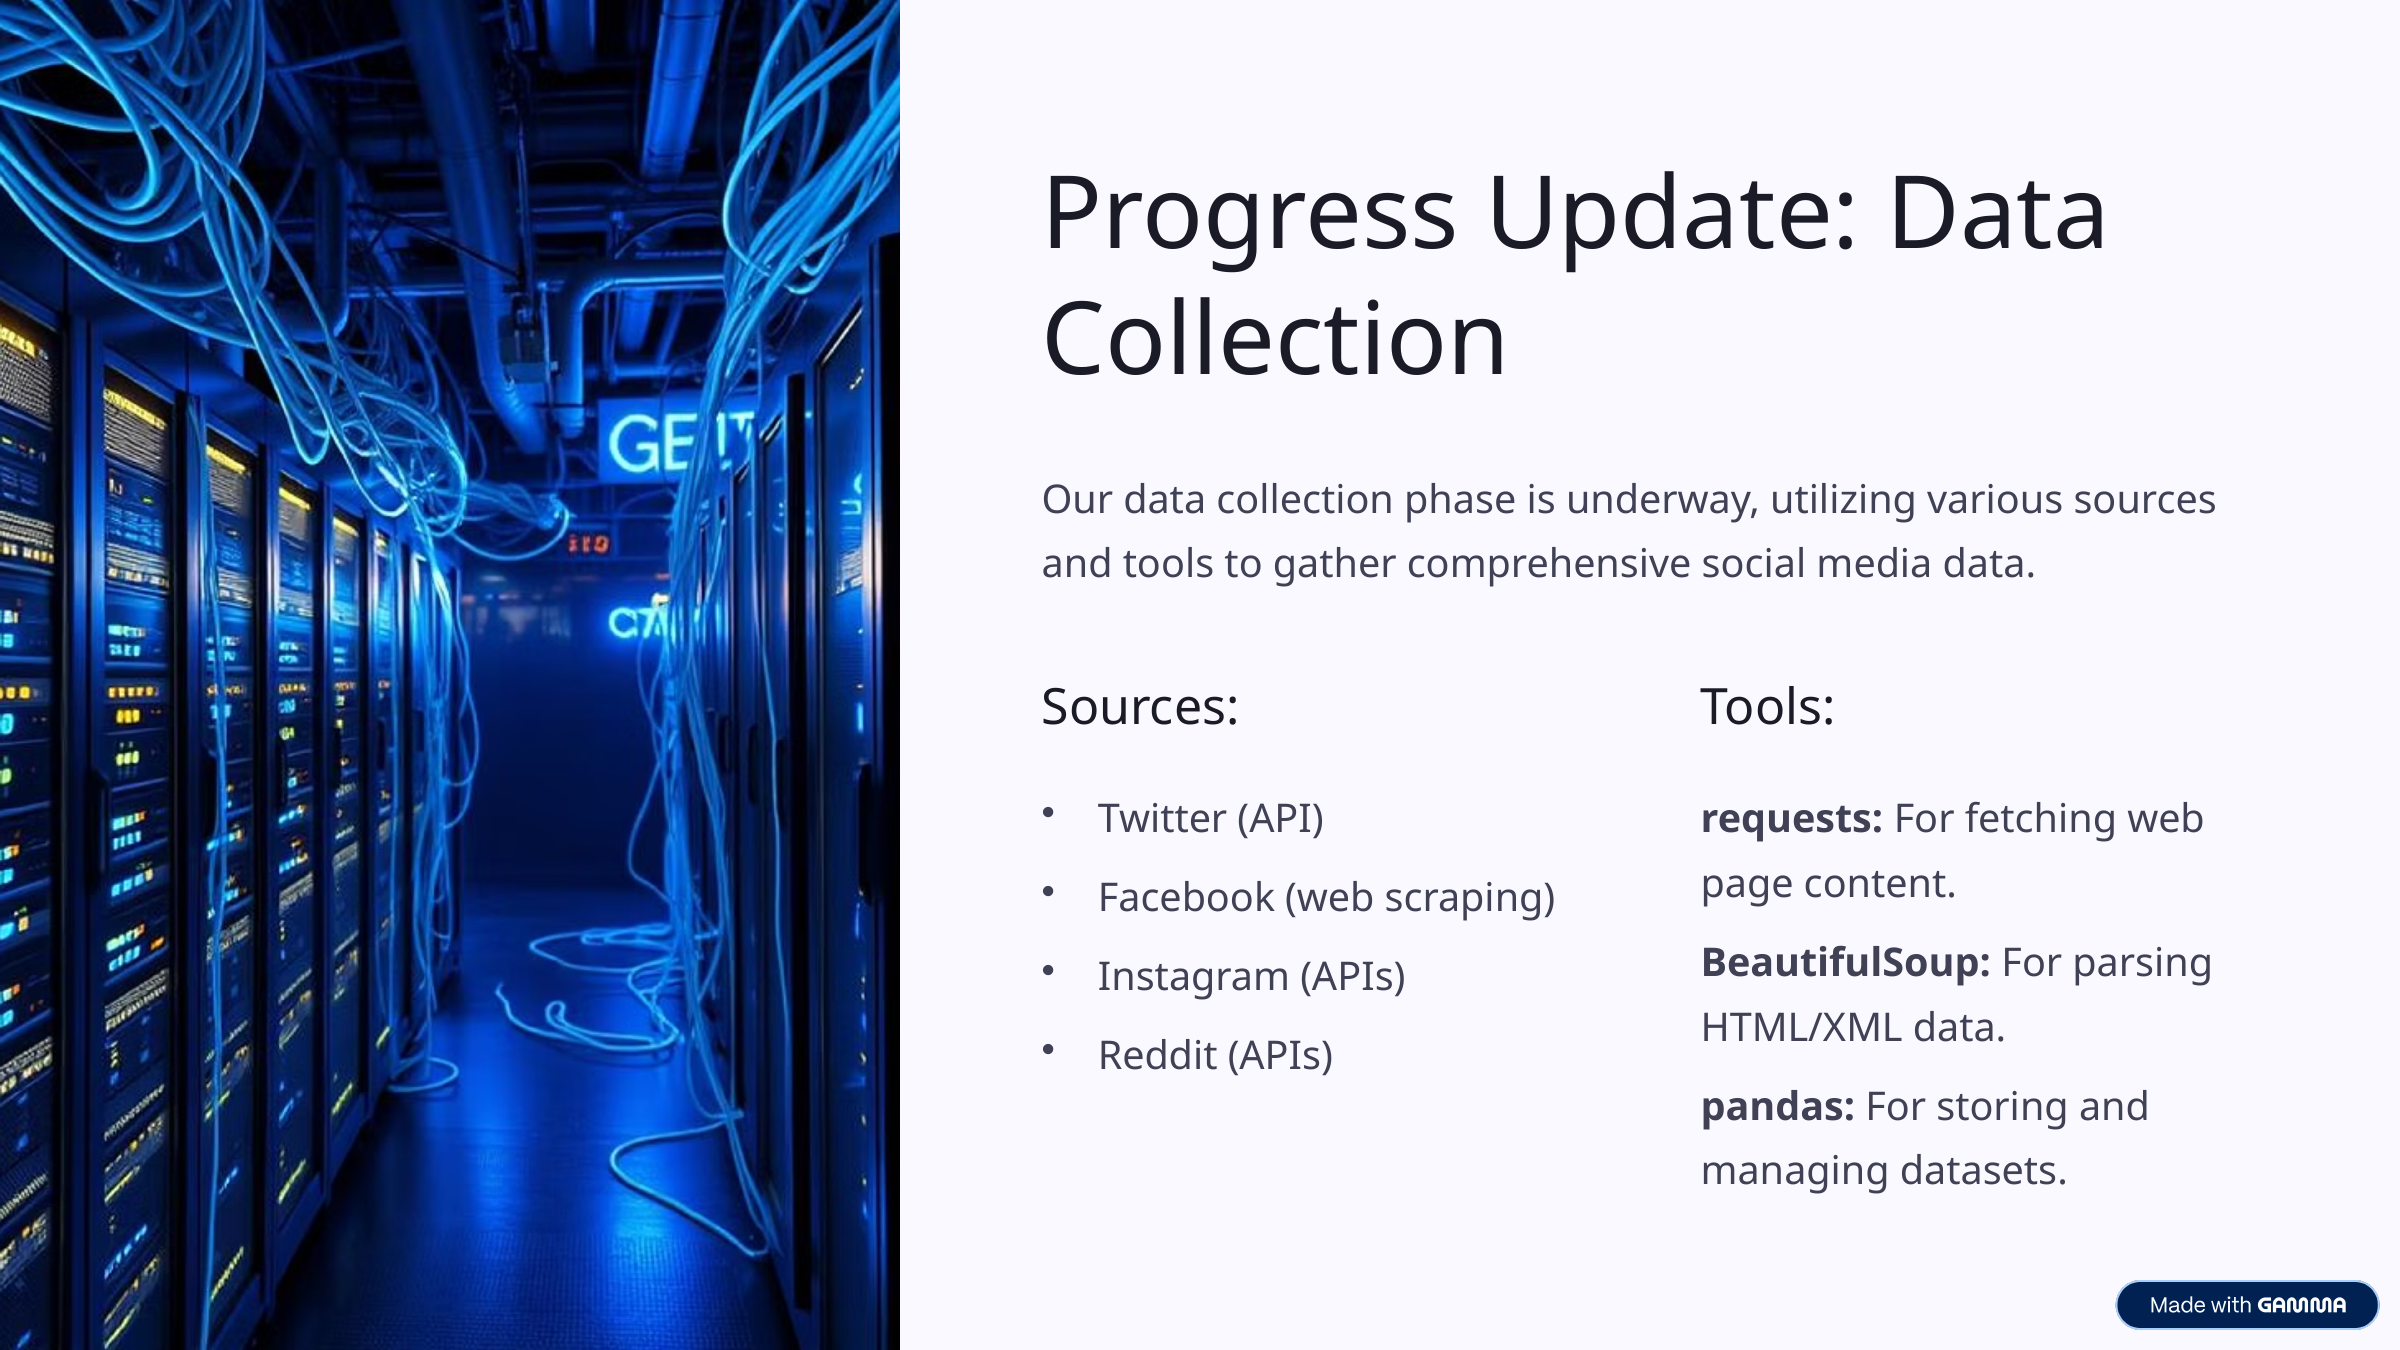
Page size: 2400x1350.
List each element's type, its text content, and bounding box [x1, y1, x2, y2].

text_box Facebook (web scraping) [1041, 854, 1601, 920]
text_box Sources: [1041, 672, 1548, 736]
picture [0, 0, 900, 1350]
text_box Twitter (API) [1041, 775, 1601, 841]
text_box Instagram (APIs) [1041, 933, 1601, 999]
text_box Progress Update: Data Collection [1041, 142, 2259, 396]
text_box BeautifulSoup: For parsing HTML/XML data. [1700, 919, 2260, 1050]
text_box Reddit (APIs) [1041, 1012, 1601, 1078]
text_box pandas: For storing and managing datasets. [1700, 1063, 2260, 1194]
text_box Our data collection phase is underway, utilizing various sources and tools to gather comprehensive social media data. [1041, 456, 2259, 587]
text_box requests: For fetching web page content. [1700, 775, 2260, 906]
picture [2106, 1271, 2389, 1339]
text_box Tools: [1700, 672, 2207, 736]
